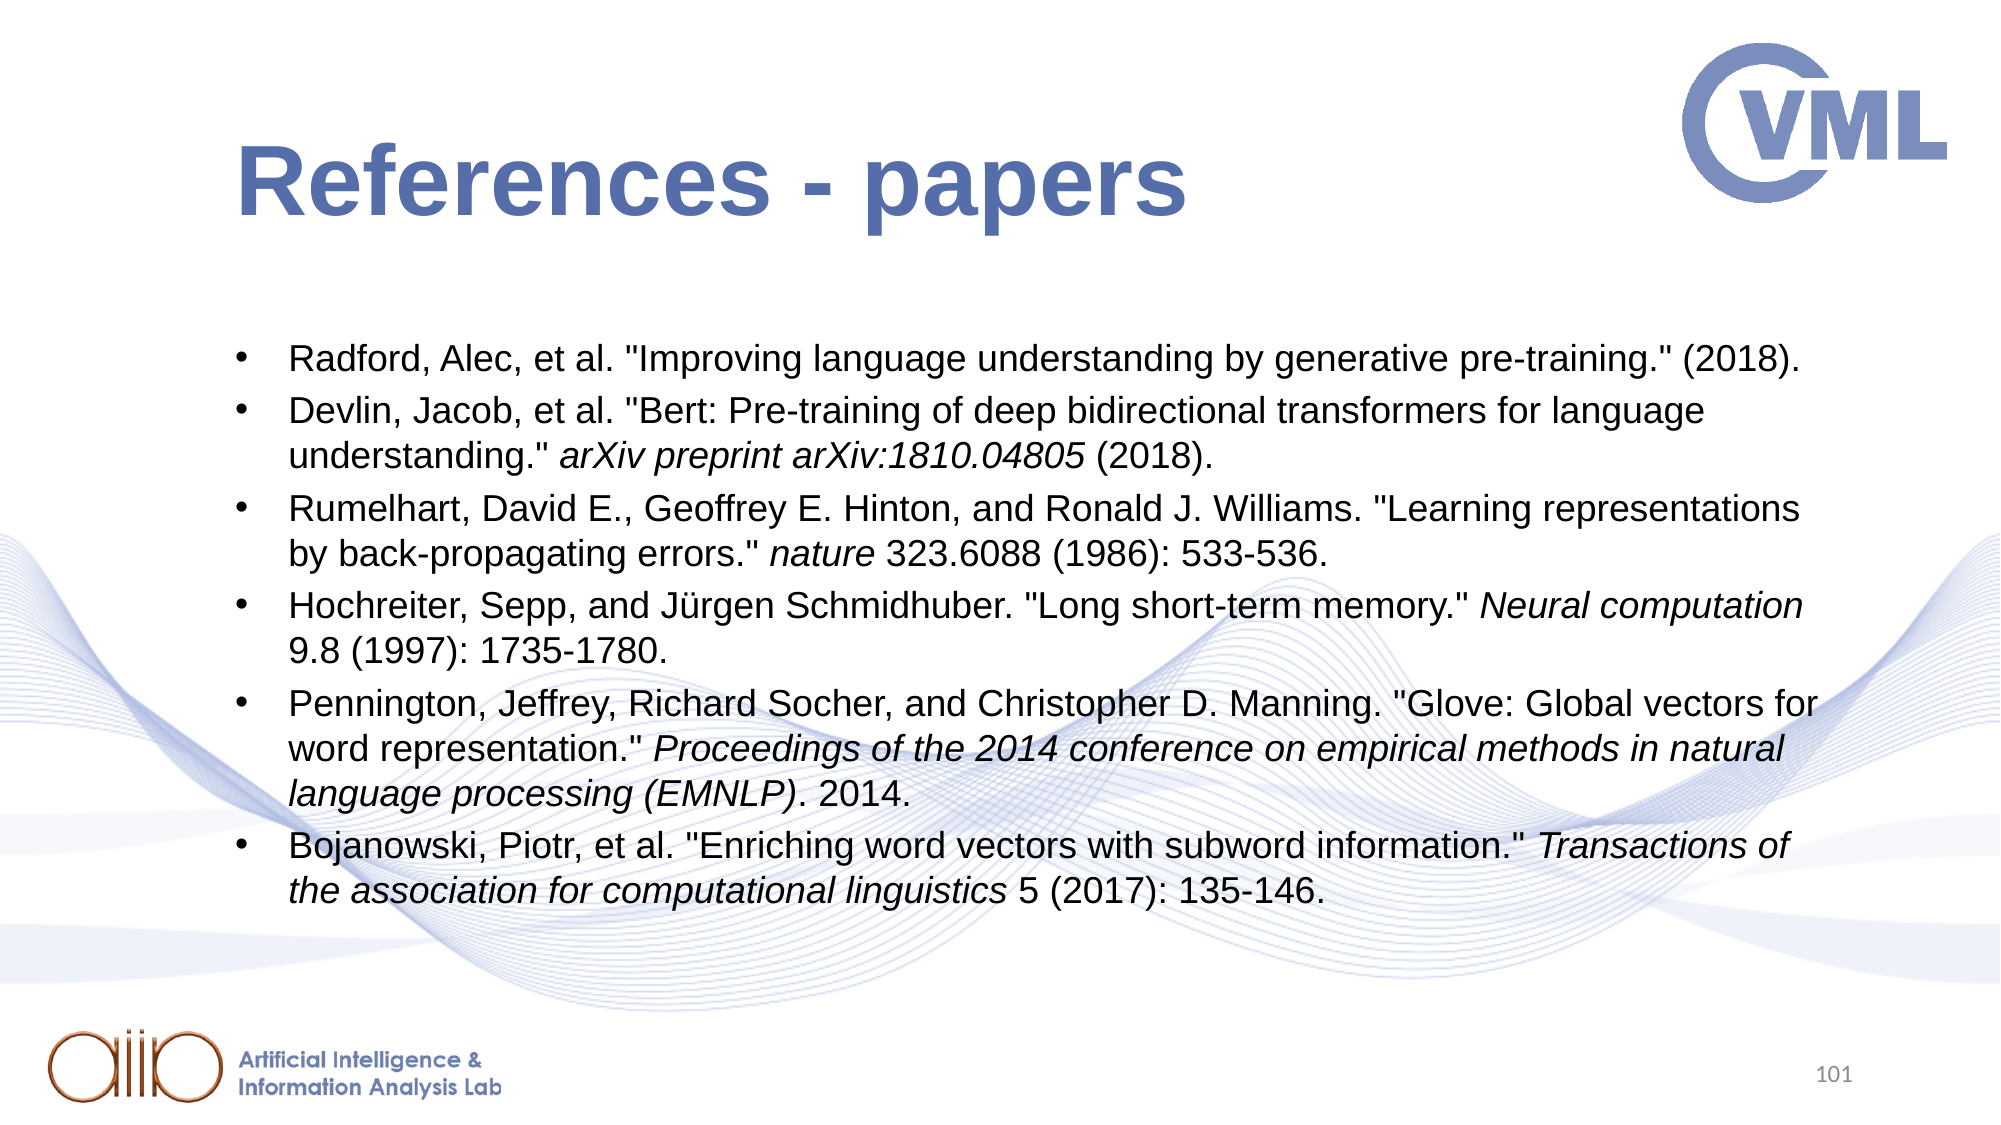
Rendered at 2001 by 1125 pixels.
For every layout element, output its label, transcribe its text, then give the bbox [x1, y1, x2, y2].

title References - papers [220, 66, 1455, 284]
list Radford, Alec, et al. "Improving language understanding by generative pre-training." (2018). Devlin, Jacob, et al. "Bert: Pre-training of deep bidirectional transformers for language understanding." arXiv preprint arXiv:1810.04805 (2018). Rumelhart, David E., Geoffrey E. Hinton, and Ronald J. Williams. "Learning representations by back-propagating errors." nature 323.6088 (1986): 533-536. Hochreiter, Sepp, and Jürgen Schmidhuber. "Long short-term memory." Neural computation 9.8 (1997): 1735-1780. Pennington, Jeffrey, Richard Socher, and Christopher D. Manning. "Glove: Global vectors for word representation." Proceedings of the 2014 conference on empirical methods in natural language processing (EMNLP). 2014. Bojanowski, Piotr, et al. "Enriching word vectors with subword information." Transactions of the association for computational linguistics 5 (2017): 135-146. [220, 326, 1863, 1024]
picture [1647, 19, 1993, 226]
picture [43, 1023, 501, 1106]
slide_number 101 [1401, 1042, 1869, 1103]
